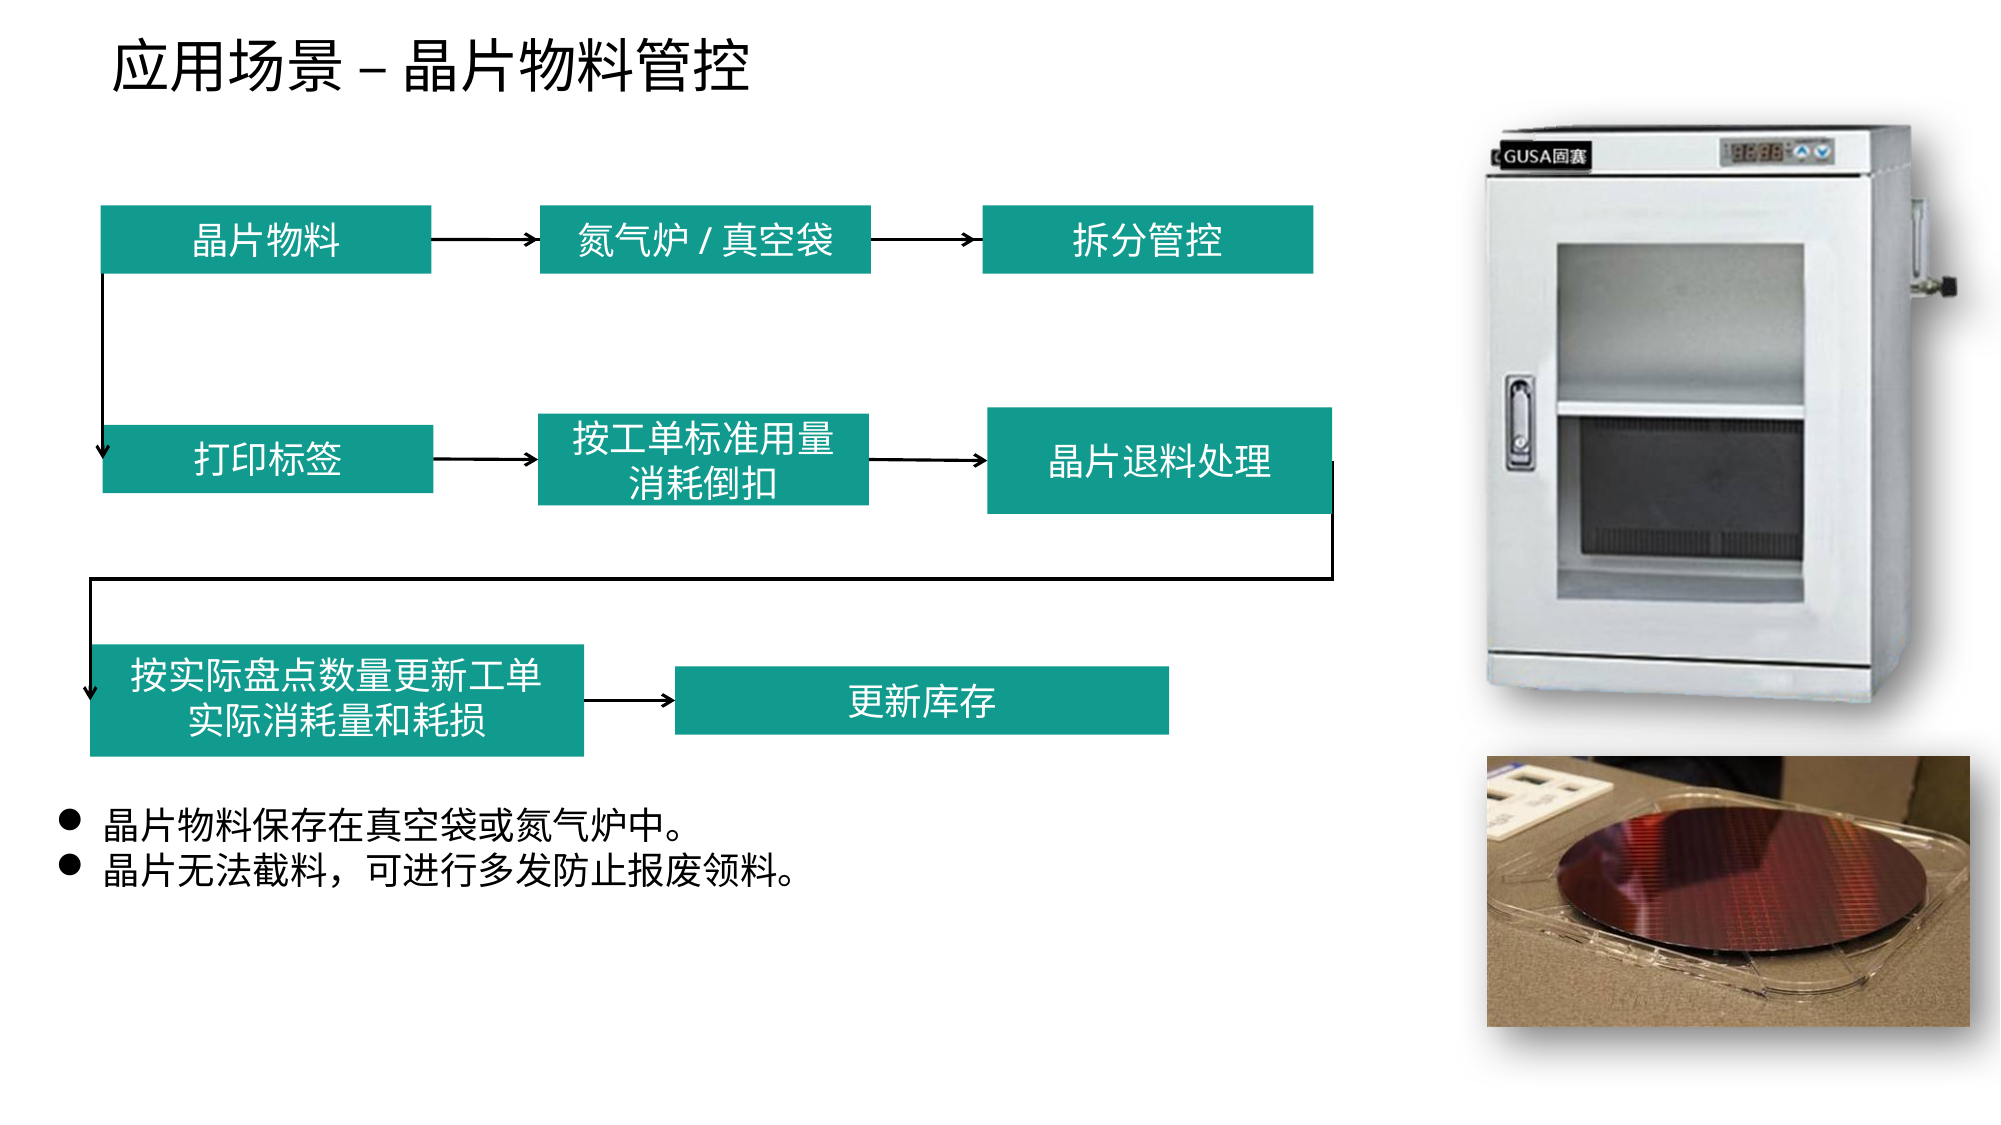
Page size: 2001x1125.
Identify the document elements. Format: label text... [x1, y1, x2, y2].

text_box 拆分管控 [981, 204, 1315, 275]
picture [1487, 756, 1970, 1027]
title 应用场景 – 晶片物料管控 [96, 30, 1945, 135]
text_box 更新库存 [674, 701, 1171, 736]
text_box 按实际盘点数量更新工单 实际消耗量和耗损 [89, 701, 586, 758]
text_box 氮气炉/真空袋 [539, 204, 872, 239]
text_box 晶片物料保存在真空袋或氮气炉中。 晶片无法截料，可进行多发防止报废领料。 [41, 794, 976, 1027]
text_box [102, 239, 1307, 459]
text_box 晶片退料处理 [988, 406, 1334, 515]
text_box 晶片物料 [99, 204, 433, 275]
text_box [90, 460, 1333, 701]
picture [1469, 108, 1973, 734]
